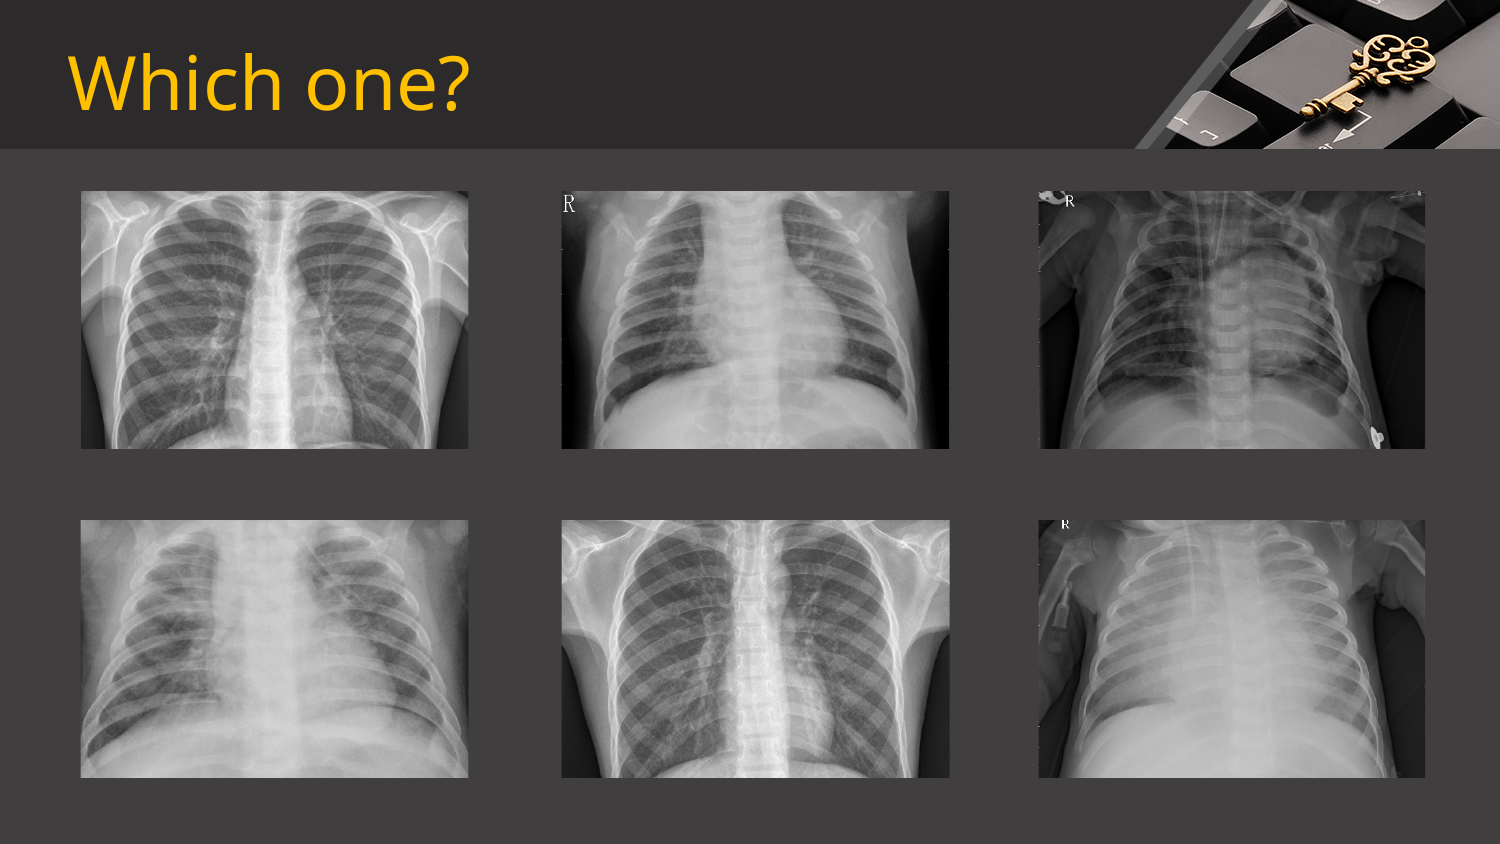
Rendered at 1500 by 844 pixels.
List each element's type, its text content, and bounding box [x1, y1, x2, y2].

list Which one? [53, 32, 1105, 128]
picture [0, 0, 1500, 844]
